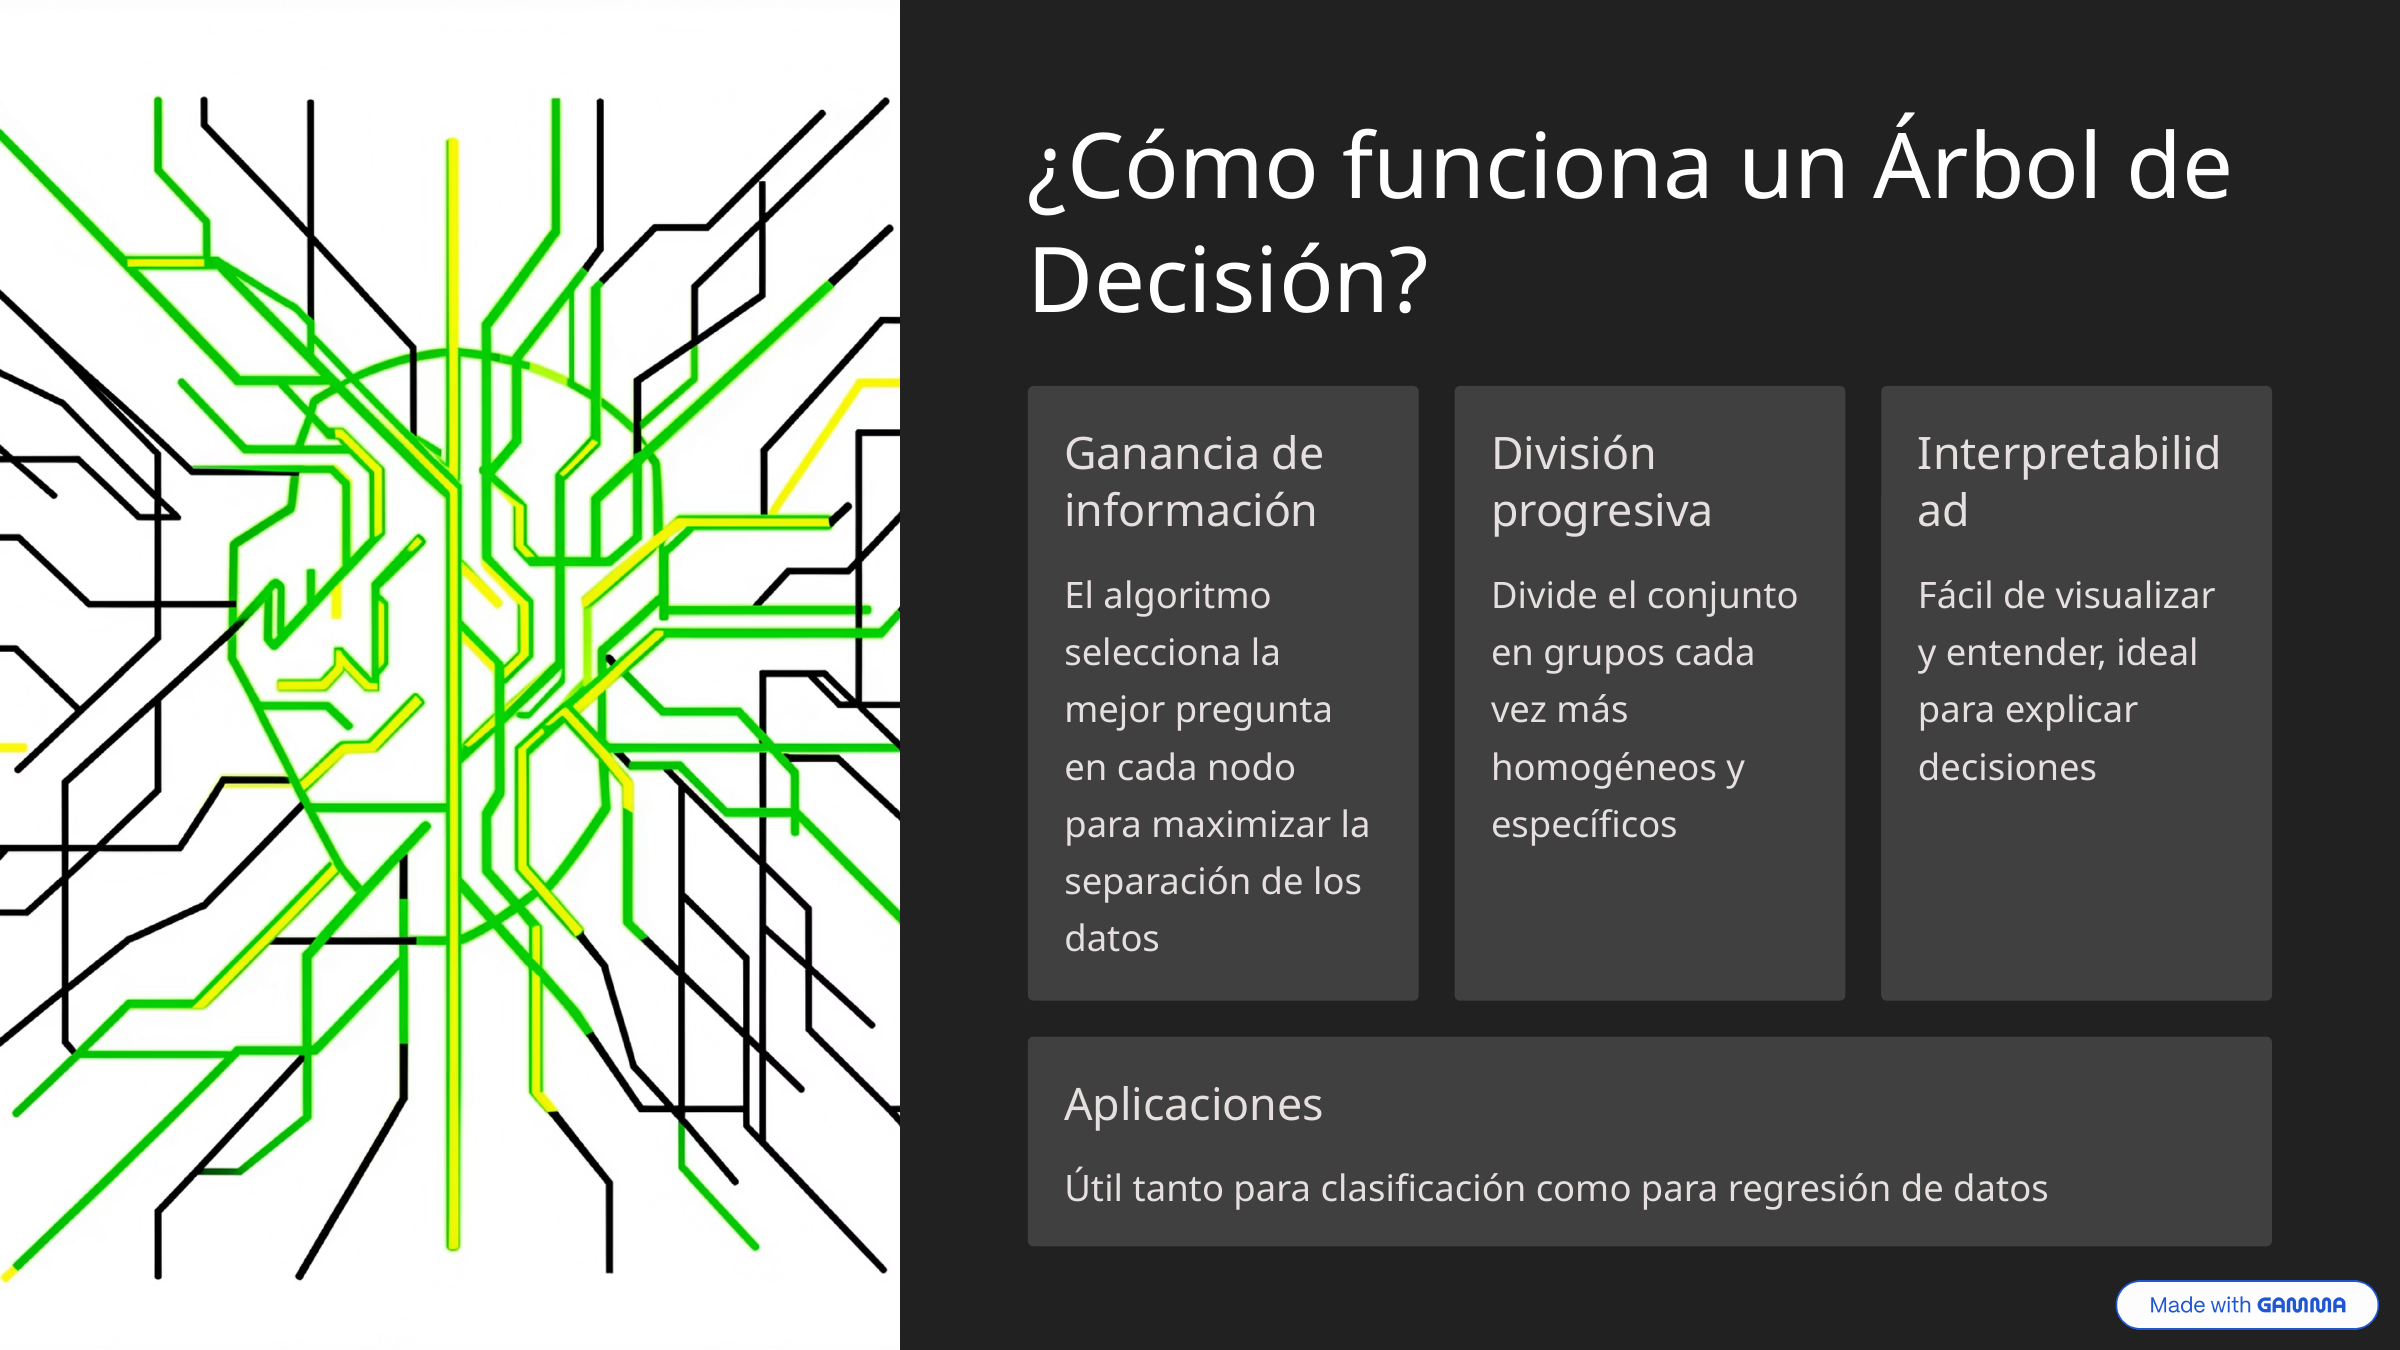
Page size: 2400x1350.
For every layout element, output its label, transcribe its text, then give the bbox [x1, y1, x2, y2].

text_box [1027, 1036, 2272, 1247]
text_box ¿Cómo funciona un Árbol de Decisión? [1027, 103, 2272, 332]
text_box Divide el conjunto en grupos cada vez más homogéneos y específicos [1491, 558, 1809, 791]
text_box El algoritmo selecciona la mejor pregunta en cada nodo para maximizar la separación de los datos [1064, 558, 1383, 965]
picture [2106, 1271, 2389, 1339]
text_box Fácil de visualizar y entender, ideal para explicar decisiones [1917, 558, 2236, 733]
text_box Aplicaciones [1064, 1073, 1522, 1131]
text_box Ganancia de información [1064, 422, 1383, 537]
text_box [1454, 385, 1846, 1001]
text_box Interpretabilidad [1917, 422, 2236, 537]
picture [0, 0, 900, 1350]
text_box [1027, 385, 1419, 1001]
text_box Útil tanto para clasificación como para regresión de datos [1064, 1151, 2236, 1210]
text_box [1881, 385, 2273, 1001]
text_box División progresiva [1491, 422, 1809, 537]
